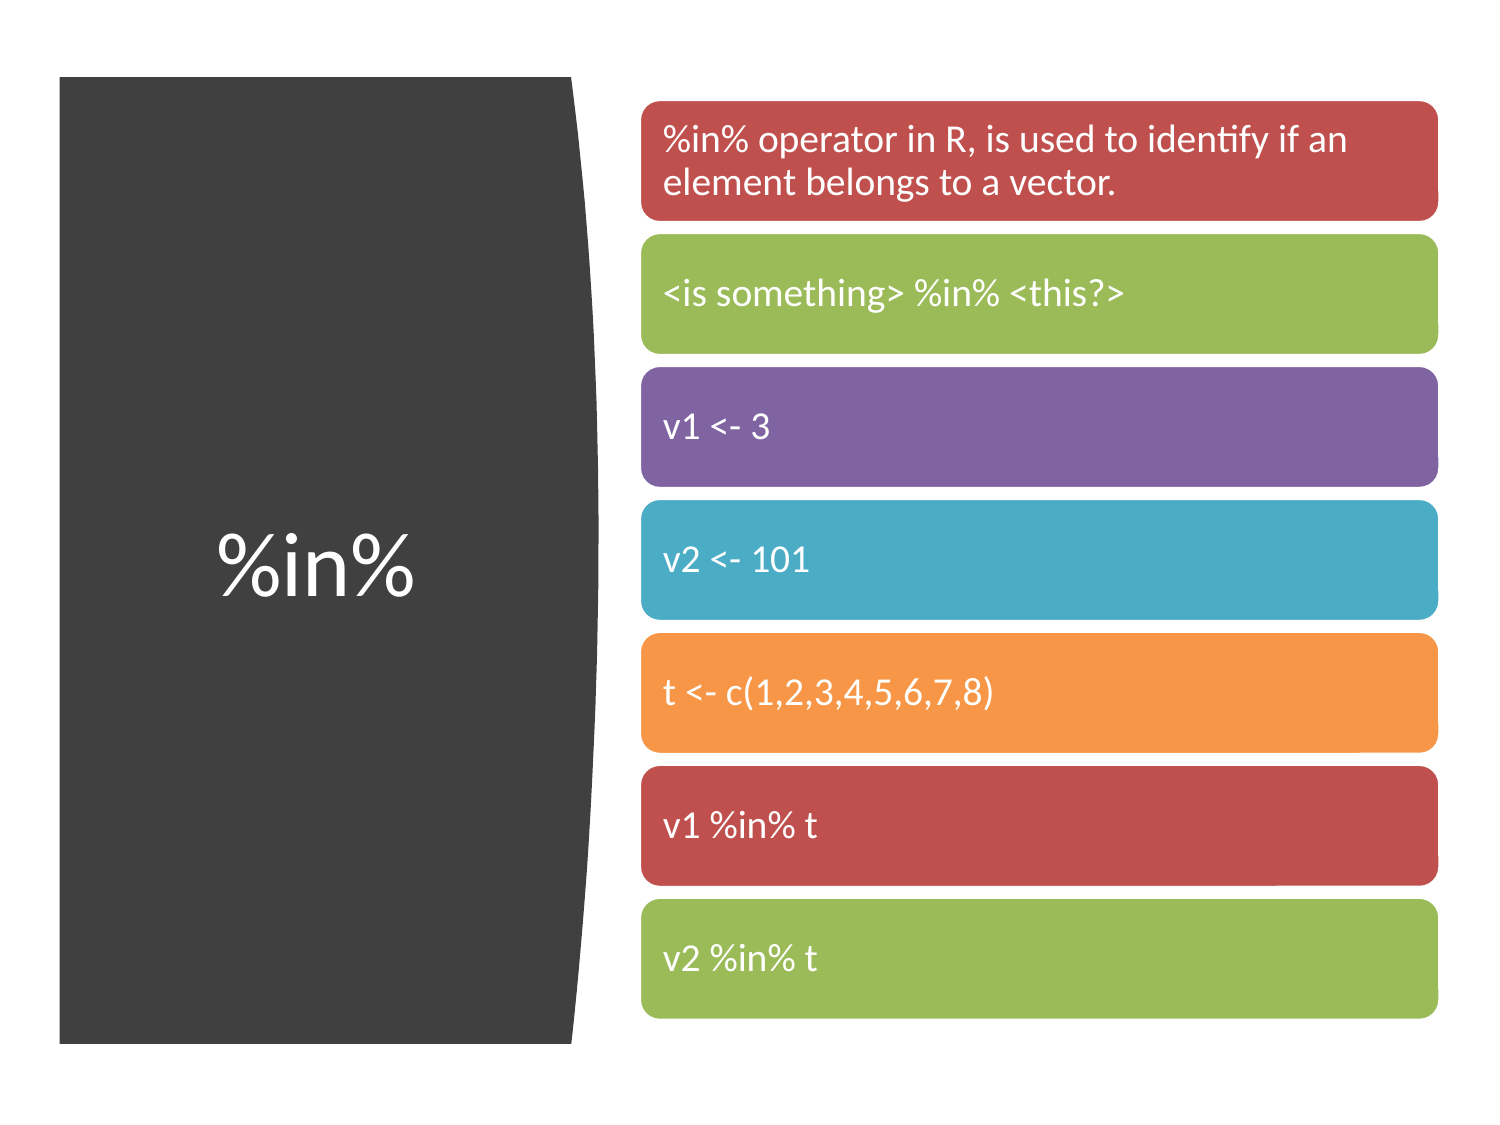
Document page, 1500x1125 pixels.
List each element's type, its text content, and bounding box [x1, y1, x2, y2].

title %in% [106, 166, 527, 953]
text_box [57, 75, 601, 1046]
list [638, 76, 1441, 1043]
